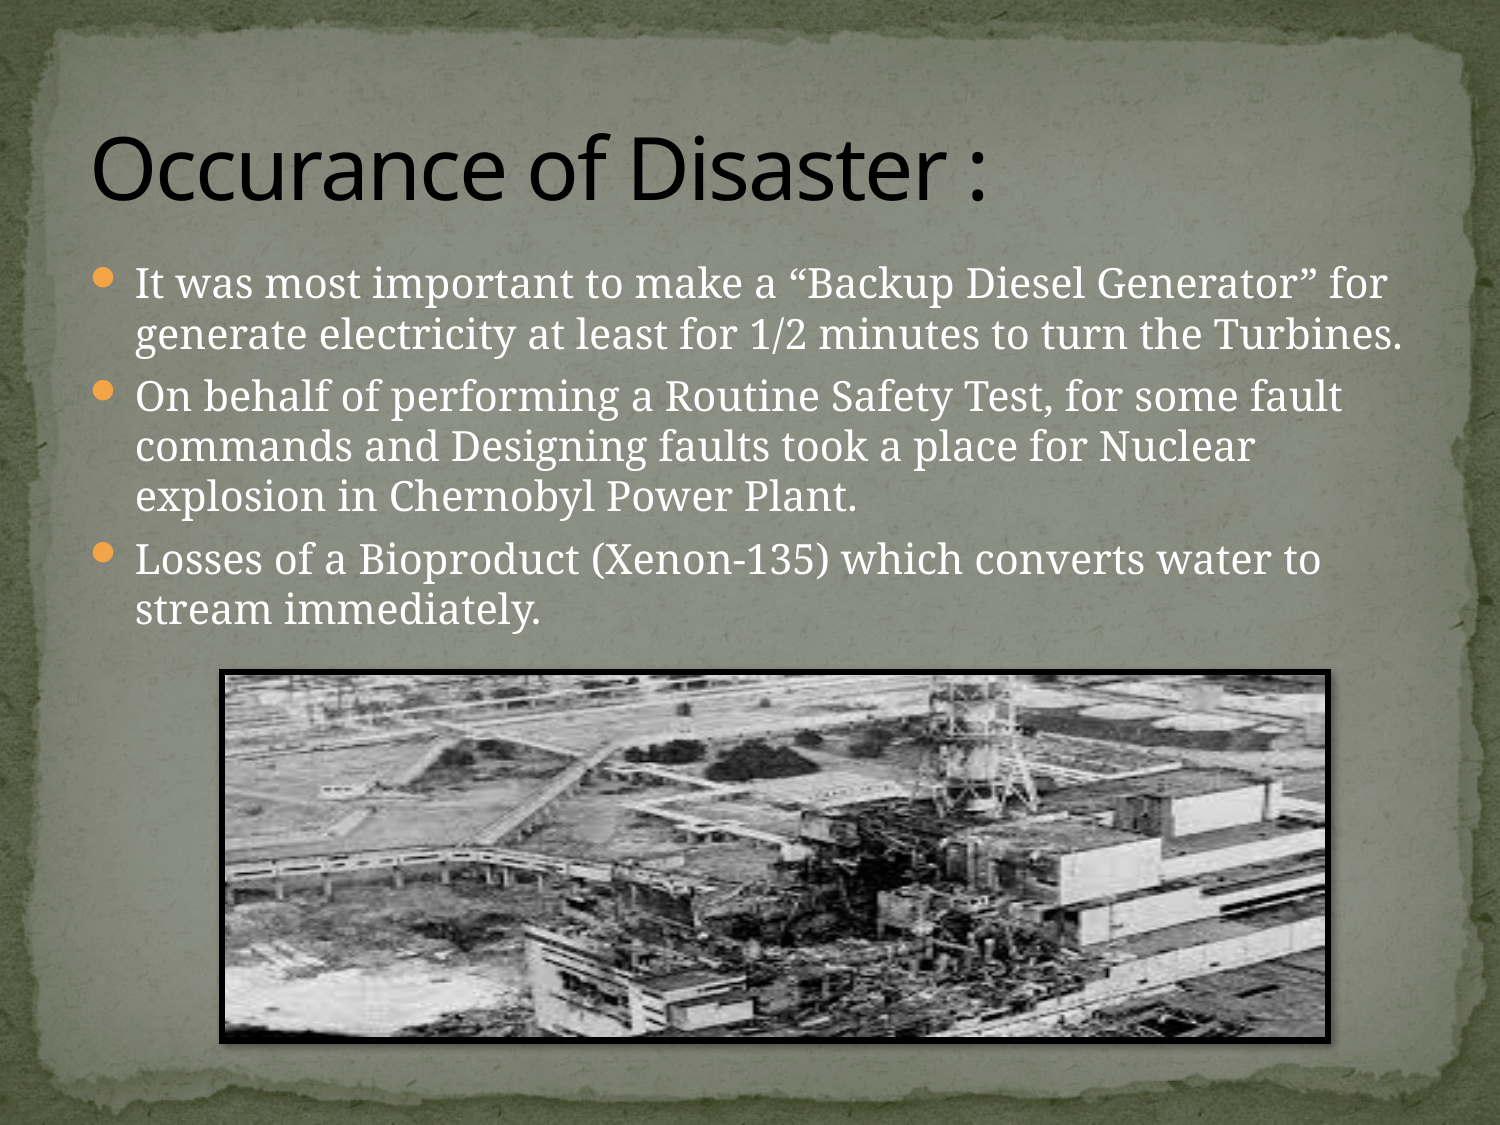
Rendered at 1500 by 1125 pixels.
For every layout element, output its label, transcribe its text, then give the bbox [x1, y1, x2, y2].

list It was most important to make a “Backup Diesel Generator” for generate electricity at least for 1/2 minutes to turn the Turbines. On behalf of performing a Routine Safety Test, for some fault commands and Designing faults took a place for Nuclear explosion in Chernobyl Power Plant. Losses of a Bioproduct (Xenon-135) which converts water to stream immediately. [75, 249, 1425, 1000]
picture [224, 674, 1326, 1039]
title Occurance of Disaster : [74, 24, 1425, 225]
